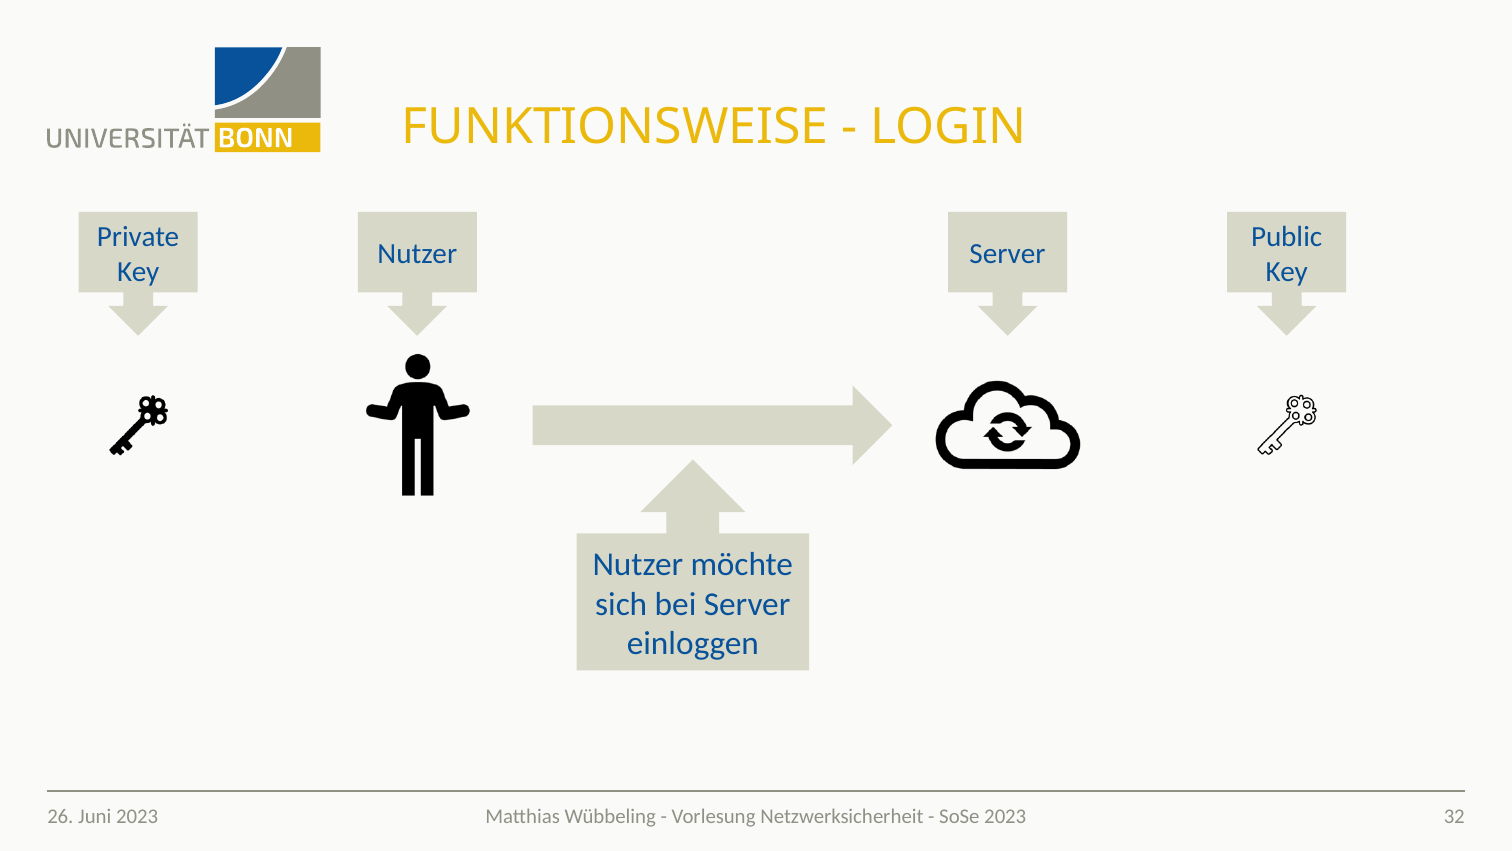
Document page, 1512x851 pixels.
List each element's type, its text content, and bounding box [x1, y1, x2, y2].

picture [342, 349, 493, 501]
text_box Server [945, 209, 1070, 338]
picture [104, 390, 173, 460]
text_box [530, 383, 895, 467]
picture [1252, 389, 1322, 460]
picture [932, 349, 1083, 500]
footer Matthias Wübbeling - Vorlesung Netzwerksicherheit - SoSe 2023 [342, 791, 1170, 839]
text_box Public Key [1225, 209, 1349, 338]
text_box Nutzer [355, 209, 479, 338]
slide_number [47, 791, 189, 839]
title Funktionsweise - Login [401, 47, 1465, 154]
text_box Private Key [76, 209, 200, 338]
text_box Nutzer möchte sich bei Server einloggen [574, 457, 812, 673]
slide_number 32 [1370, 791, 1465, 839]
